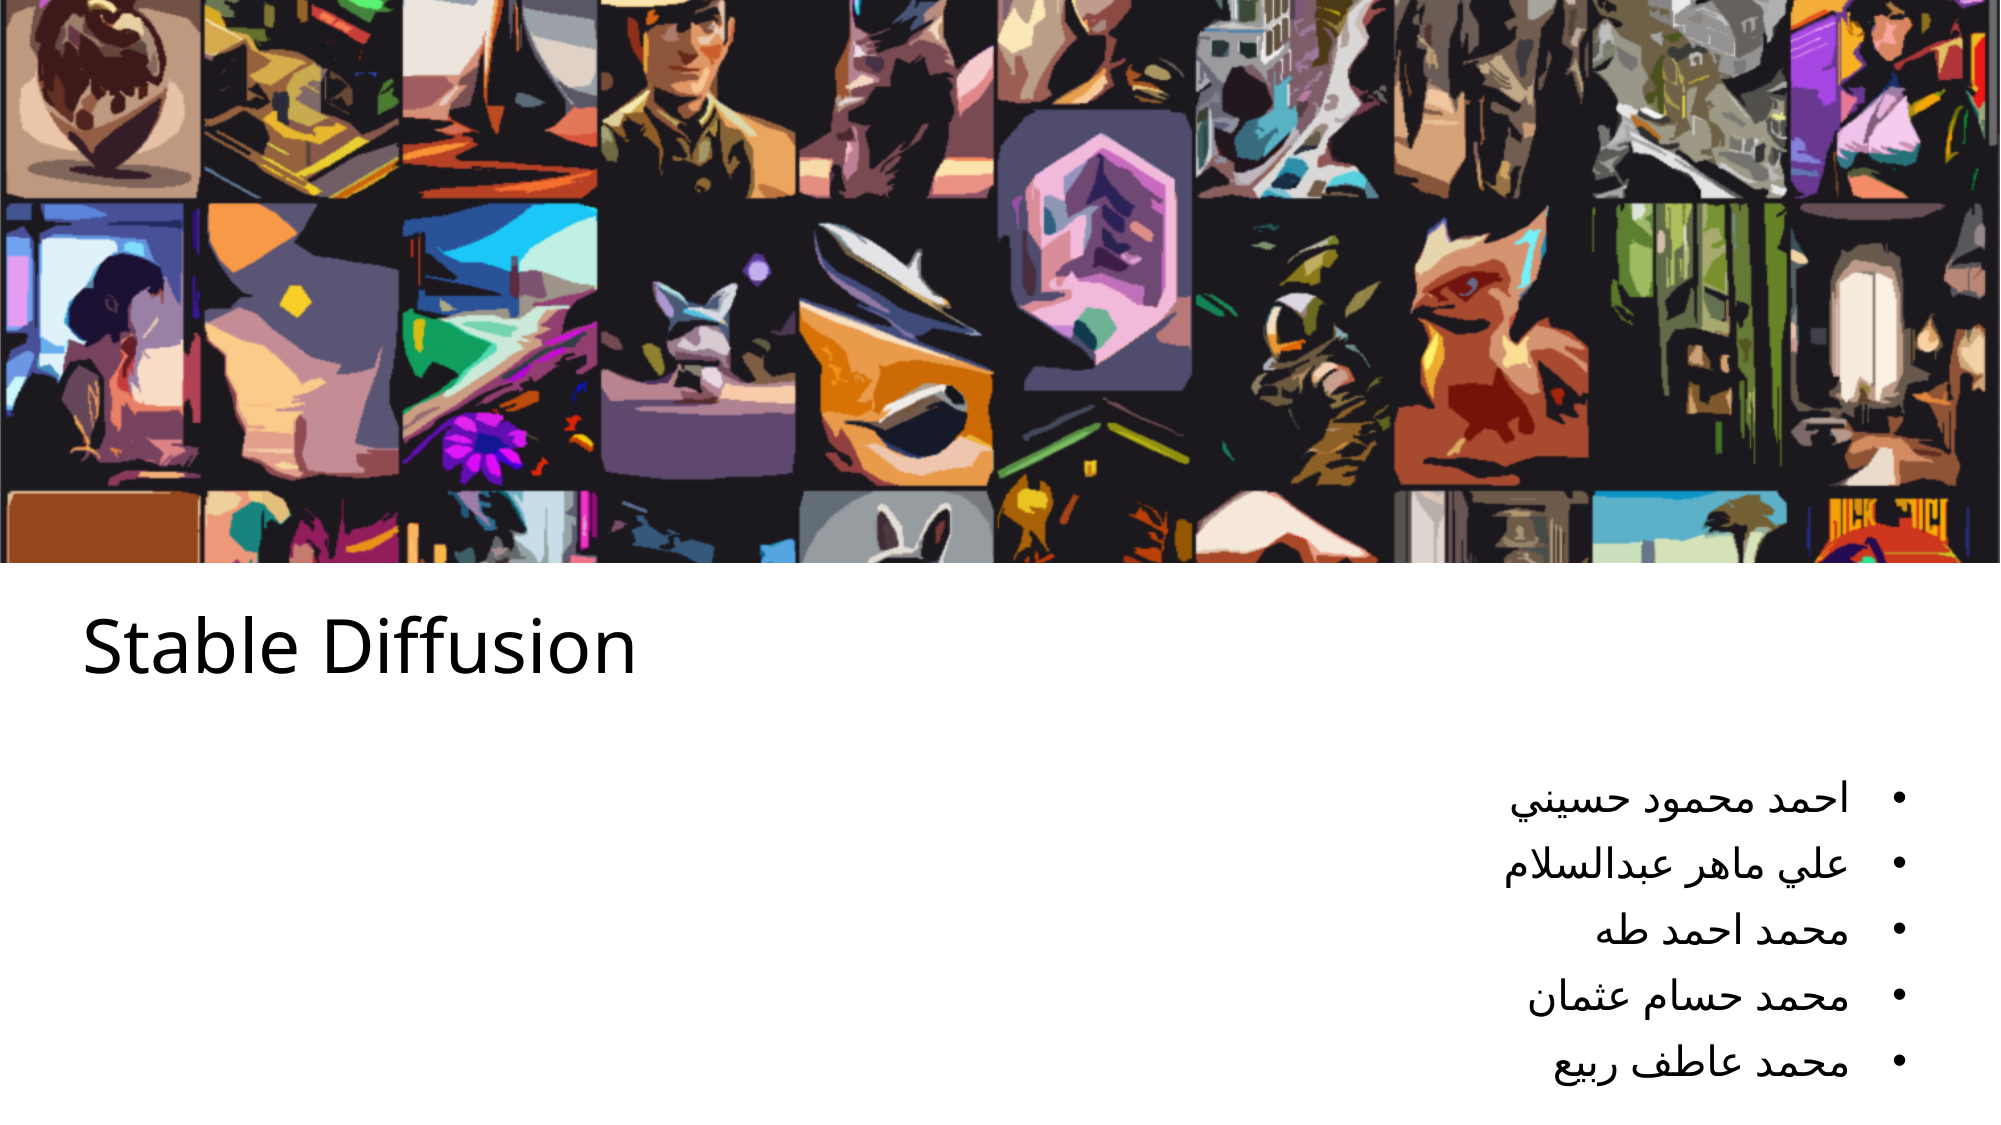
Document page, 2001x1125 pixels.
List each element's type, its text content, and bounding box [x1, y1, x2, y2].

picture [0, 0, 2000, 563]
list احمد محمود حسيني علي ماهر عبدالسلام محمد احمد طه محمد حسام عثمان محمد عاطف ربيع [869, 769, 1922, 1125]
title Stable Diffusion [0, 563, 722, 697]
